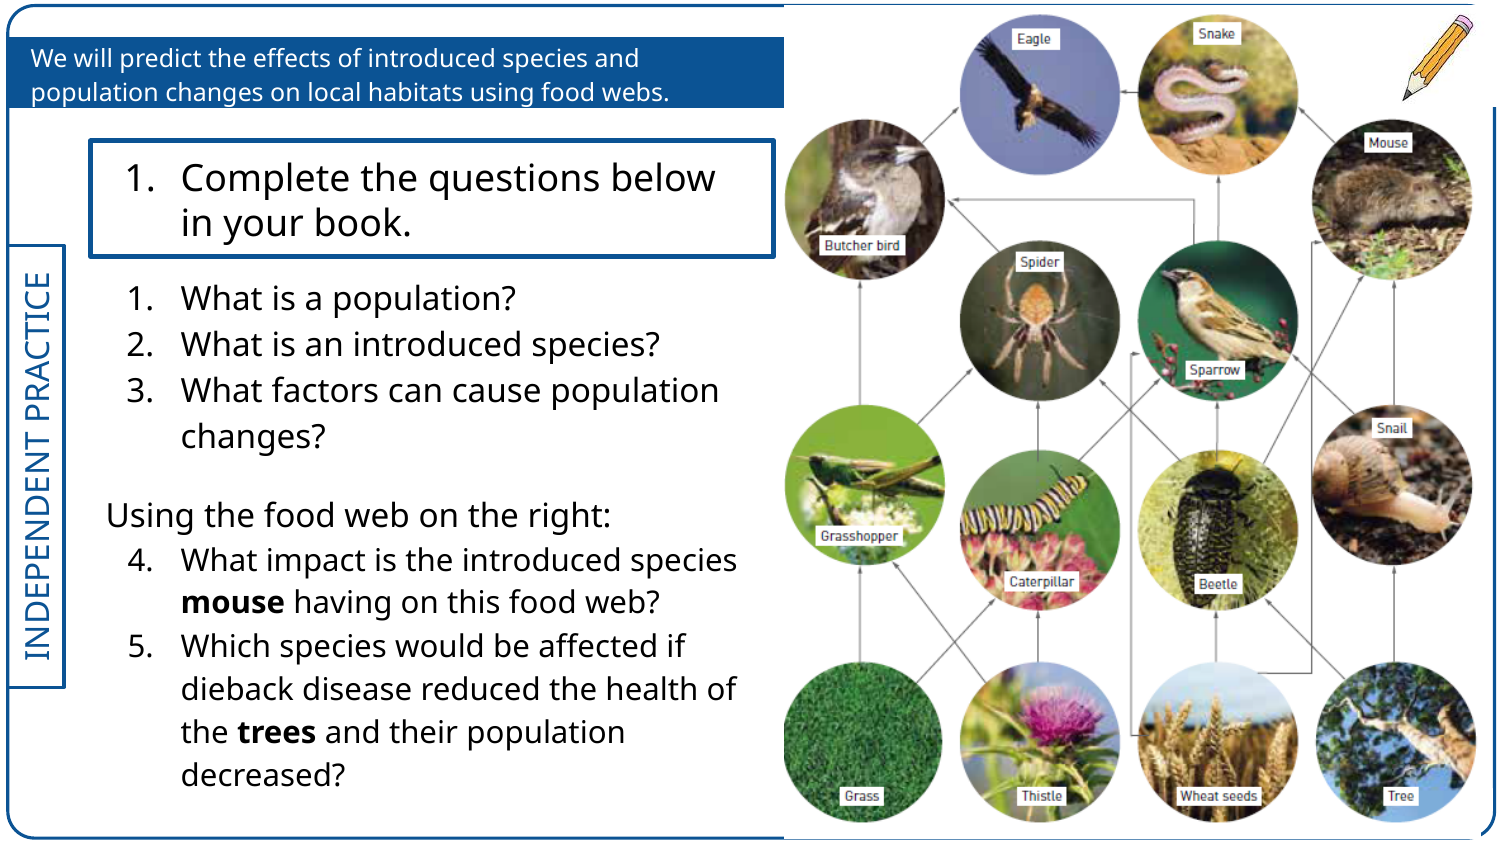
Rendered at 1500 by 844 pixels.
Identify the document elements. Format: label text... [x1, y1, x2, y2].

picture [783, 4, 1500, 839]
list What is a population? What is an introduced species? What factors can cause population changes? Using the food web on the right: What impact is the introduced species mouse having on this food web? Which species would be affected if dieback disease reduced the health of the trees and their population decreased? [90, 257, 774, 746]
subtitle We will predict the effects of introduced species and population changes on local habitats using food webs. [15, 43, 725, 101]
text_box Complete the questions below in your book. [90, 140, 774, 257]
